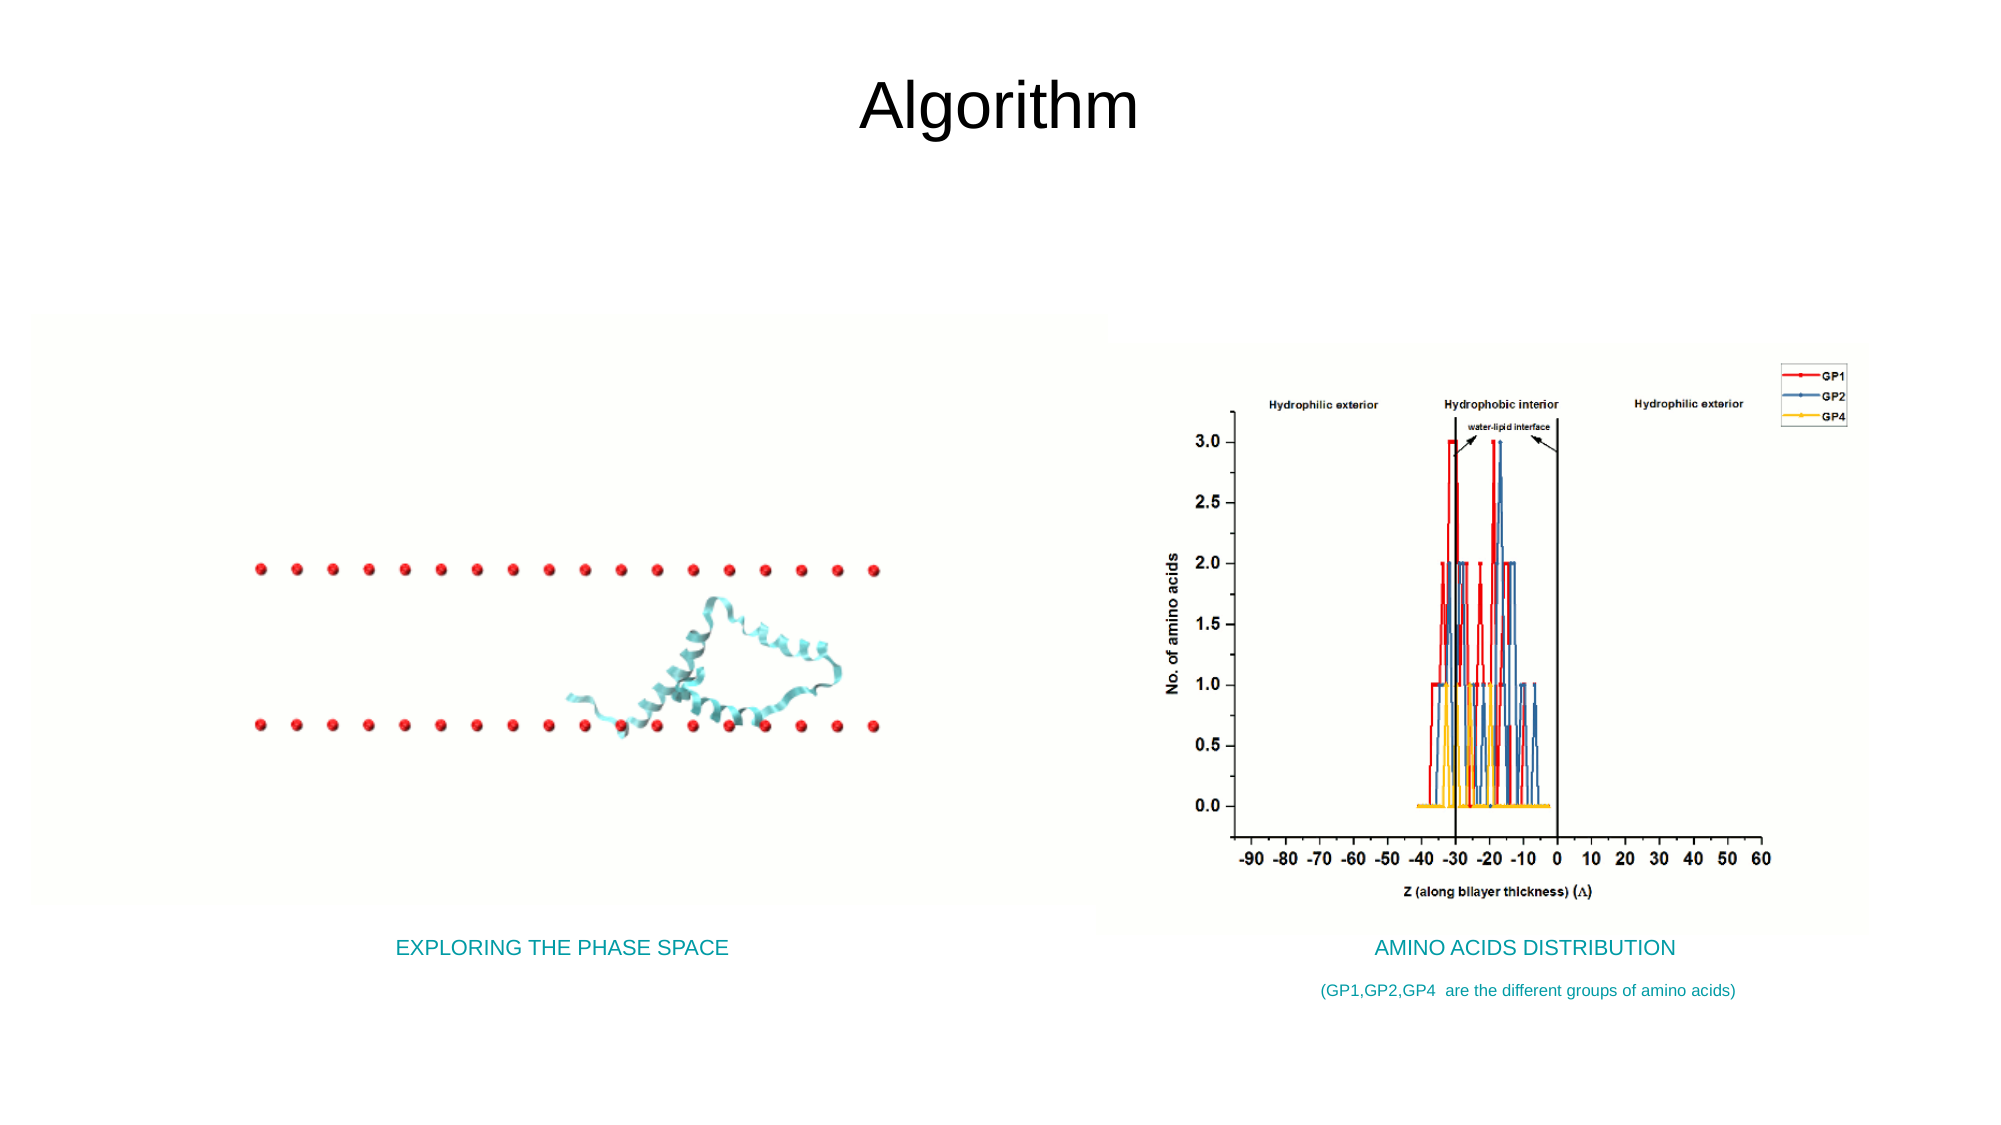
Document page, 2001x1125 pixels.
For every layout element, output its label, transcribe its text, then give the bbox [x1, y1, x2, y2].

picture [31, 314, 1869, 935]
title Algorithm [137, 59, 1863, 154]
text_box EXPLORING THE PHASE SPACE [380, 926, 758, 968]
text_box AMINO ACIDS DISTRIBUTION (GP1,GP2,GP4 are the different groups of amino acids) [1270, 935, 1787, 1007]
